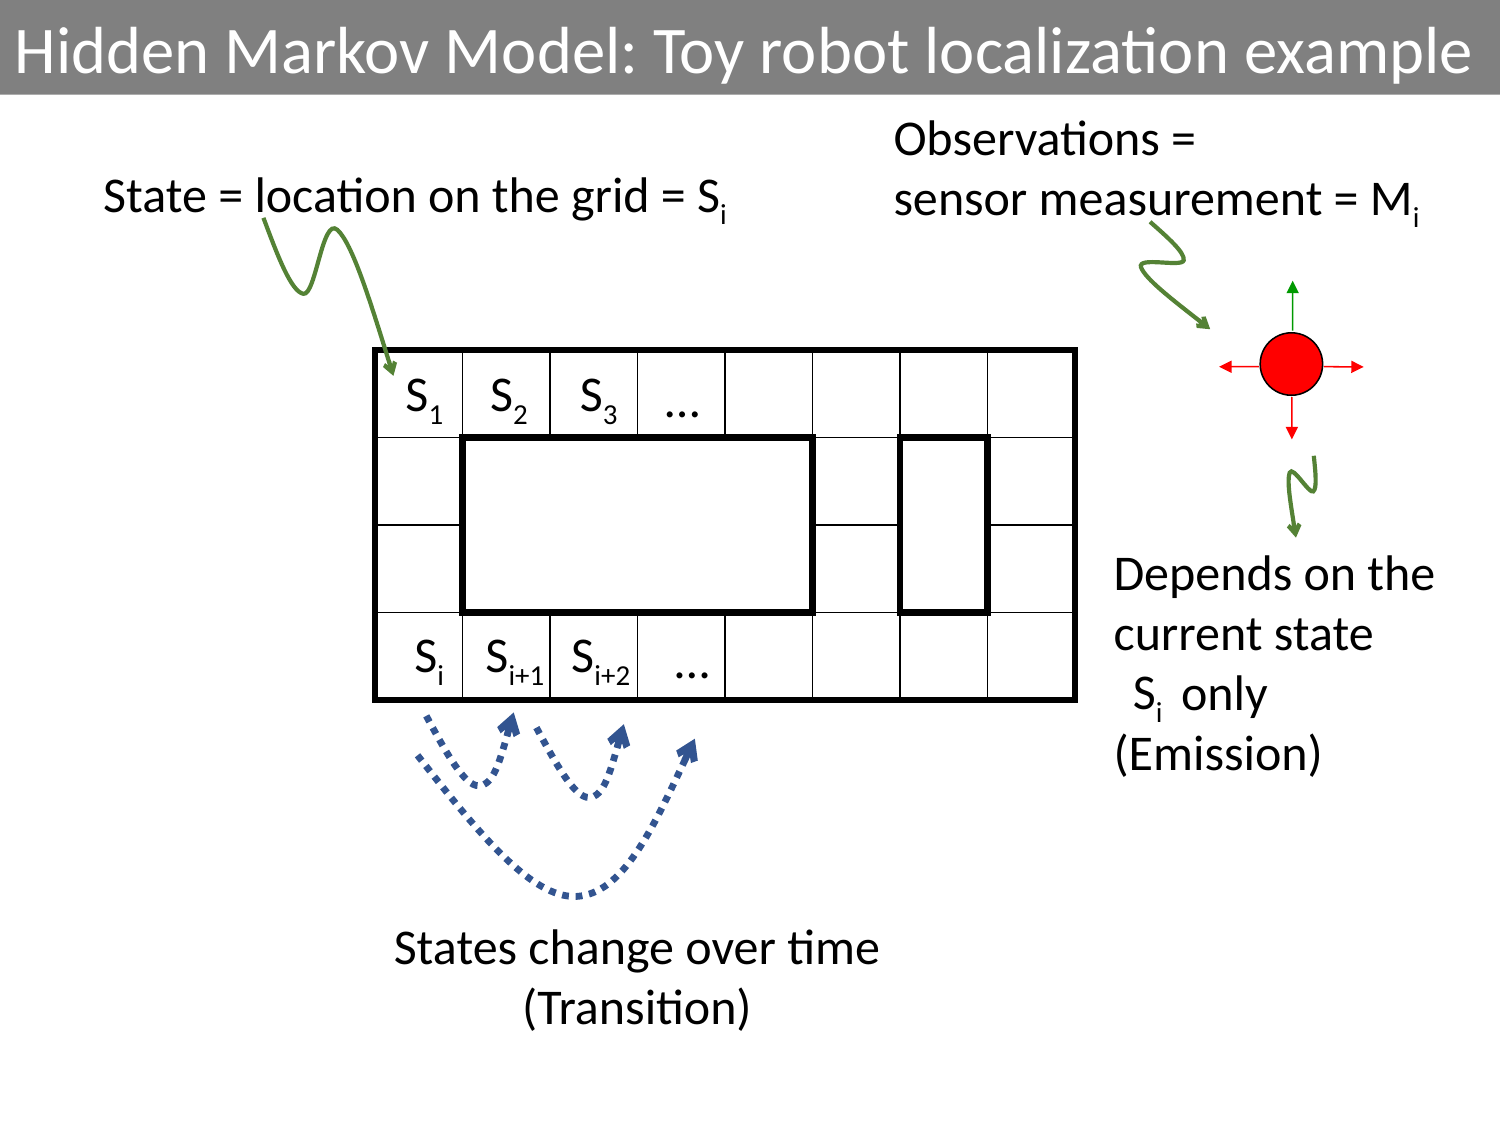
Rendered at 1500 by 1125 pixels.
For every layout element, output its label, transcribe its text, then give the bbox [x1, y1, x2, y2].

text_box [535, 724, 628, 799]
text_box Observations = sensor measurement = Mi [878, 97, 1435, 241]
text_box [899, 437, 988, 613]
text_box [1139, 221, 1211, 330]
text_box Depends on the current state only (Emission) [1098, 532, 1500, 788]
text_box S1 [390, 354, 459, 438]
text_box State = location on the grid = Si [88, 154, 742, 238]
text_box [262, 217, 397, 376]
text_box [1286, 455, 1317, 538]
text_box States change over time (Transition) [373, 907, 900, 1042]
text_box Si [399, 615, 460, 699]
text_box Si+1 [470, 615, 556, 699]
text_box [425, 712, 518, 753]
text_box S2 [475, 354, 543, 438]
text_box Si+2 [556, 615, 646, 699]
text_box … [660, 621, 725, 696]
text_box [416, 738, 696, 898]
text_box S3 [565, 354, 633, 438]
text_box Hidden Markov Model: Toy robot localization example [0, 0, 1500, 95]
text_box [1219, 280, 1364, 440]
text_box … [650, 360, 715, 435]
text_box [375, 350, 1075, 700]
text_box Si [1118, 652, 1178, 736]
text_box [812, 612, 900, 700]
